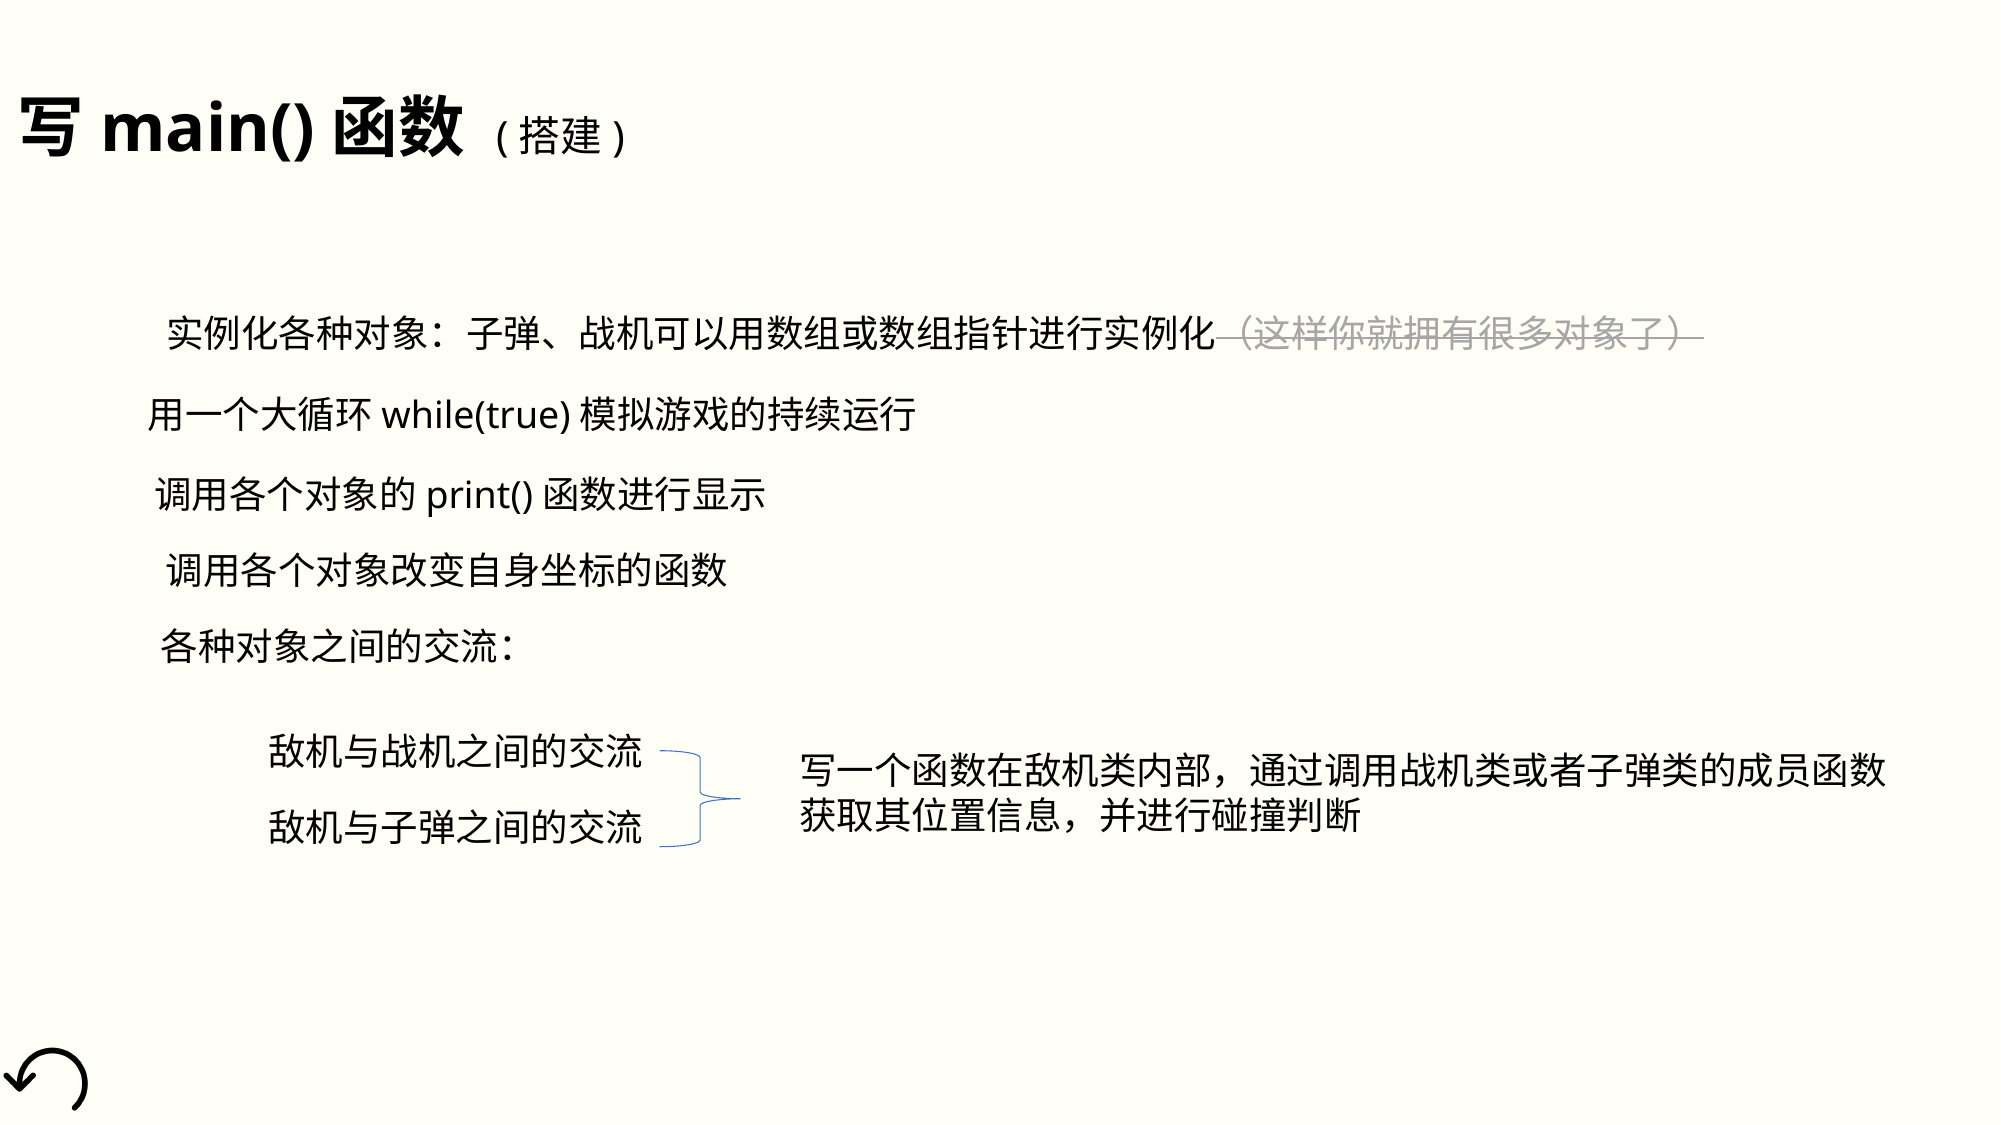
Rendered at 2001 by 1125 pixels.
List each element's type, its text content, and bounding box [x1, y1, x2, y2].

text_box 调用各个对象的print()函数进行显示 [139, 463, 782, 524]
text_box [659, 750, 741, 848]
text_box 实例化各种对象：子弹、战机可以用数组或数组指针进行实例化（这样你就拥有很多对象了） [151, 303, 1719, 363]
text_box 写main()函数 (搭建) [2, 77, 640, 172]
text_box 调用各个对象改变自身坐标的函数 [151, 539, 744, 600]
text_box 敌机与子弹之间的交流 [253, 796, 659, 857]
text_box 各种对象之间的交流： [145, 615, 551, 676]
text_box 写一个函数在敌机类内部，通过调用战机类或者子弹类的成员函数 获取其位置信息，并进行碰撞判断 [784, 739, 1902, 845]
text_box 敌机与战机之间的交流 [253, 720, 659, 781]
picture [0, 1033, 91, 1125]
text_box 用一个大循环while(true)模拟游戏的持续运行 [132, 383, 933, 444]
